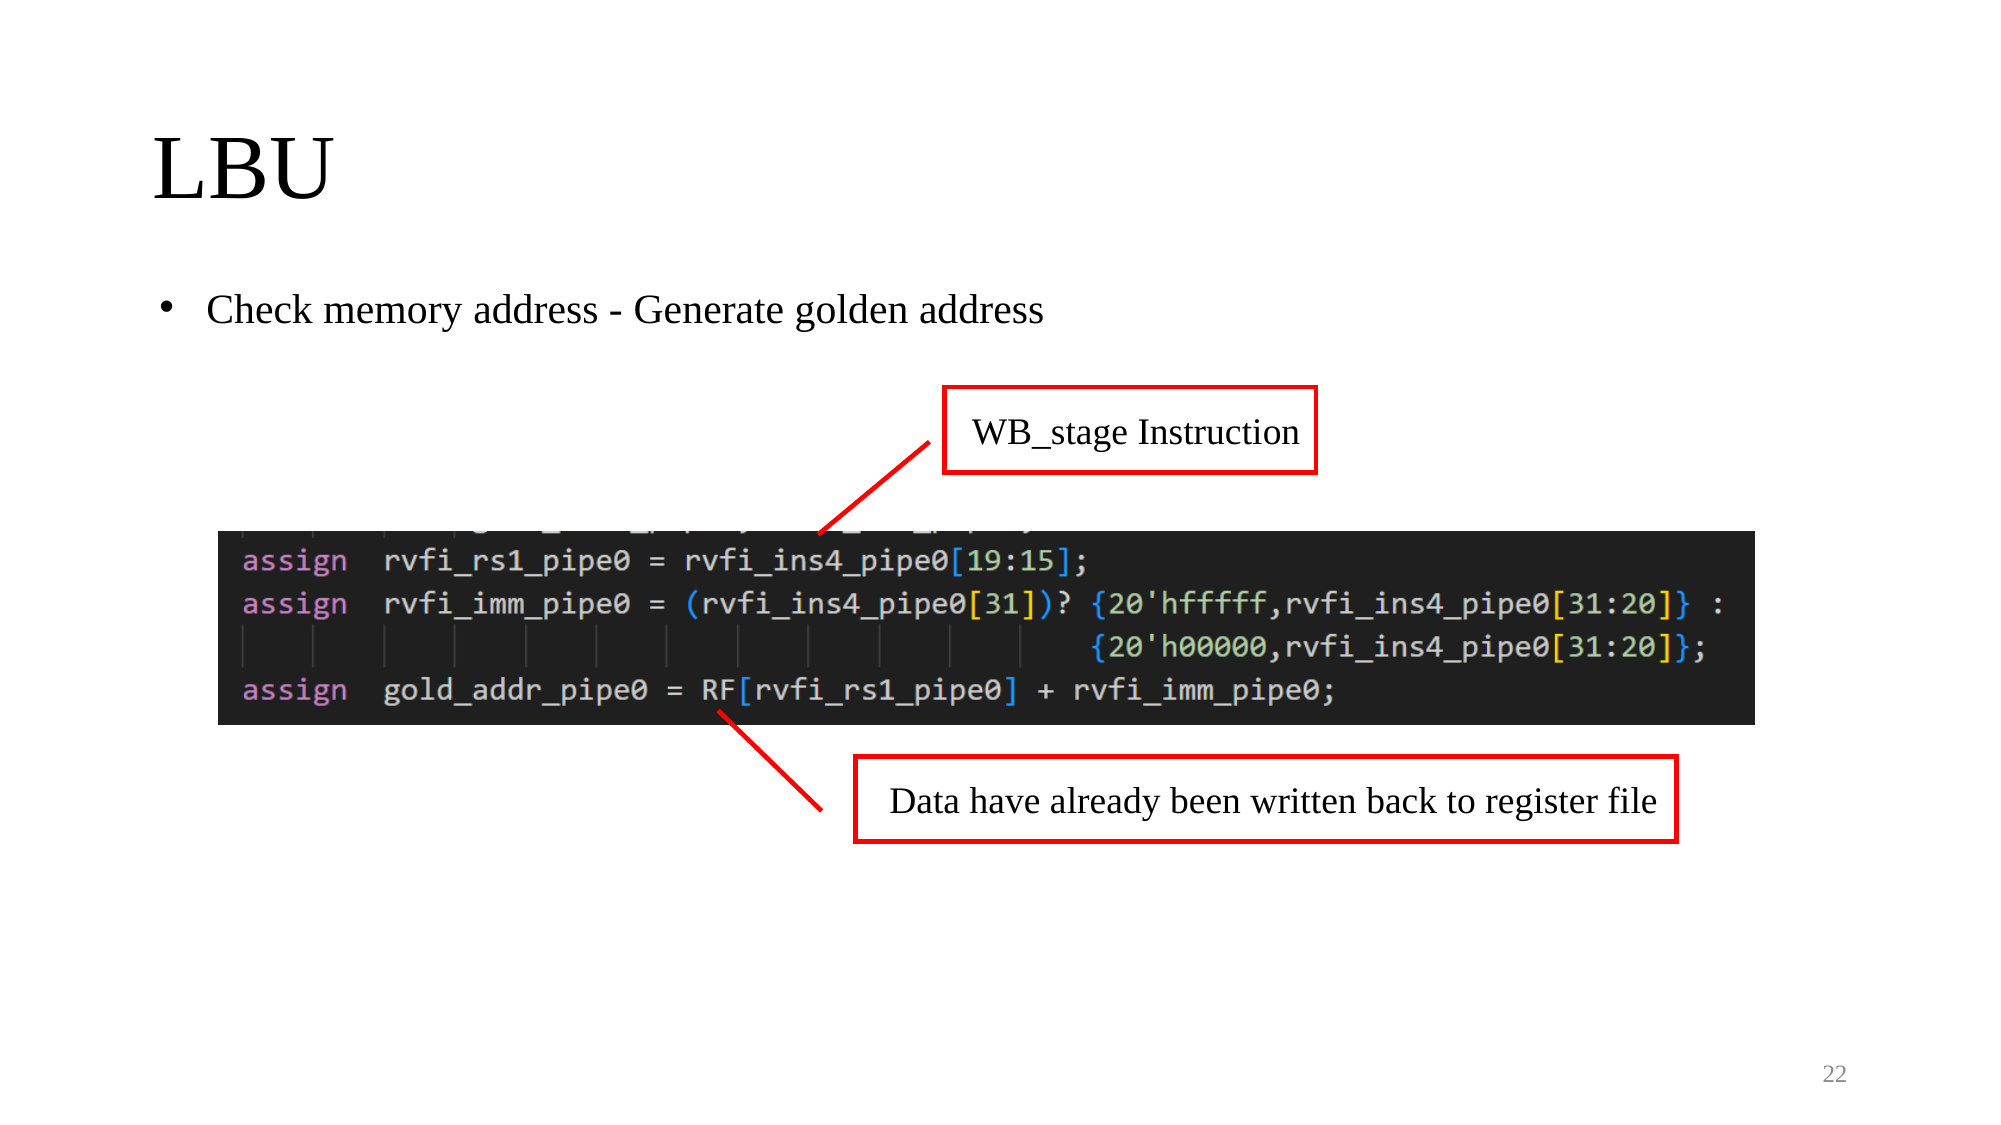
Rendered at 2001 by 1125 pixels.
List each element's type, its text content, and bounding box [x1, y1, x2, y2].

text_box [855, 755, 1677, 843]
text_box WB_stage Instruction [957, 399, 1316, 460]
text_box [944, 386, 1317, 473]
title LBU [137, 59, 1863, 278]
slide_number 22 [1412, 1042, 1863, 1103]
text_box [820, 440, 931, 531]
text_box [731, 725, 823, 812]
text_box Data have already been written back to register file [874, 768, 1674, 829]
text_box Check memory address - Generate golden address [144, 274, 1137, 339]
picture [218, 531, 1755, 725]
